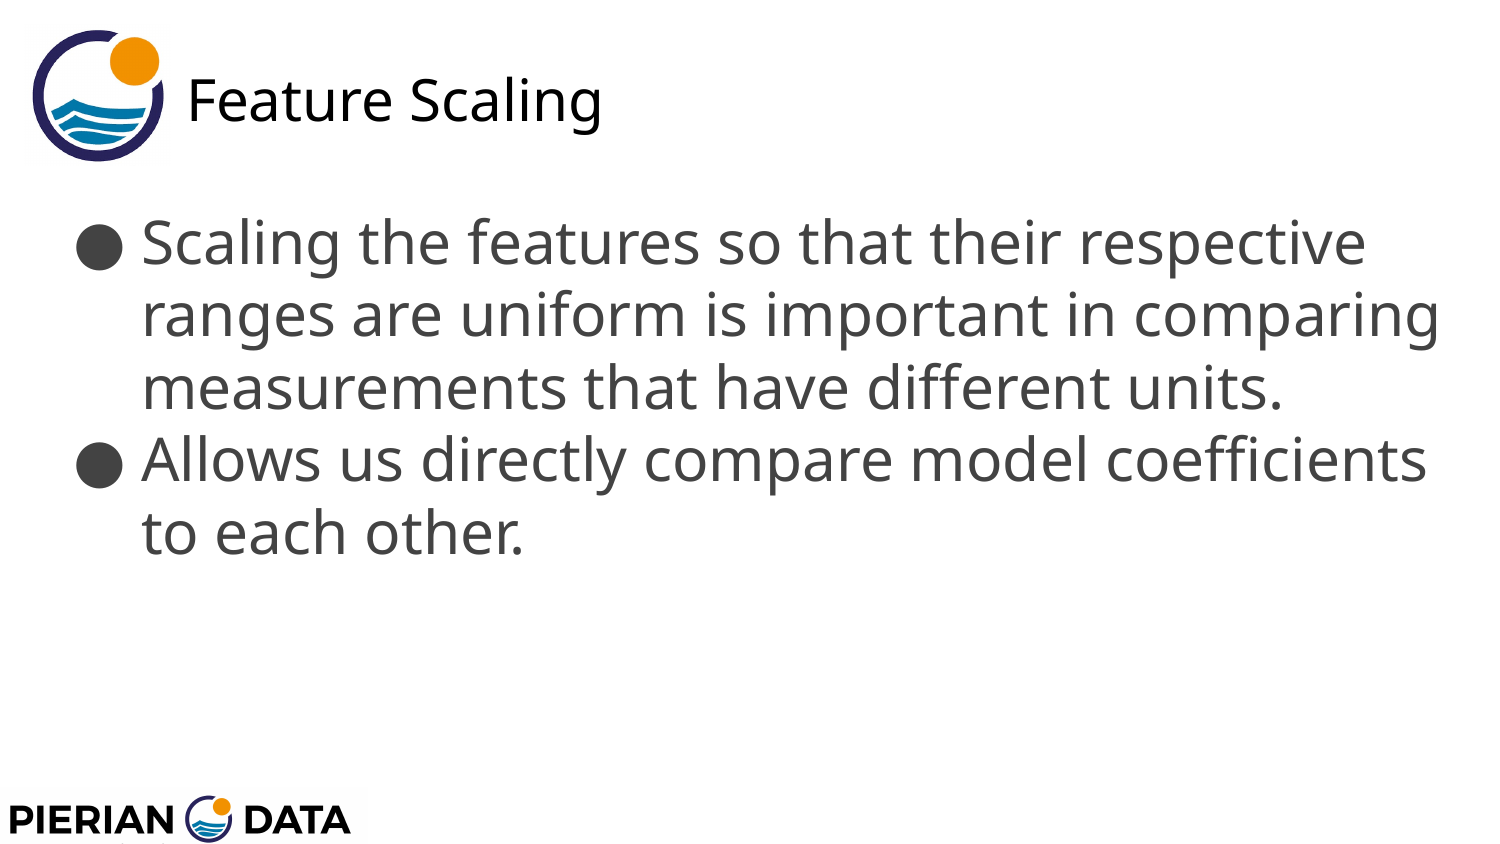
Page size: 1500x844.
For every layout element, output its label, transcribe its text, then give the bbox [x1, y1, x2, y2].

title Feature Scaling [176, 48, 1449, 143]
picture [24, 24, 172, 167]
picture [0, 787, 368, 844]
list Scaling the features so that their respective ranges are uniform is important in comparing measurements that have different units. Allows us directly compare model coefficients to each other. [51, 189, 1476, 750]
